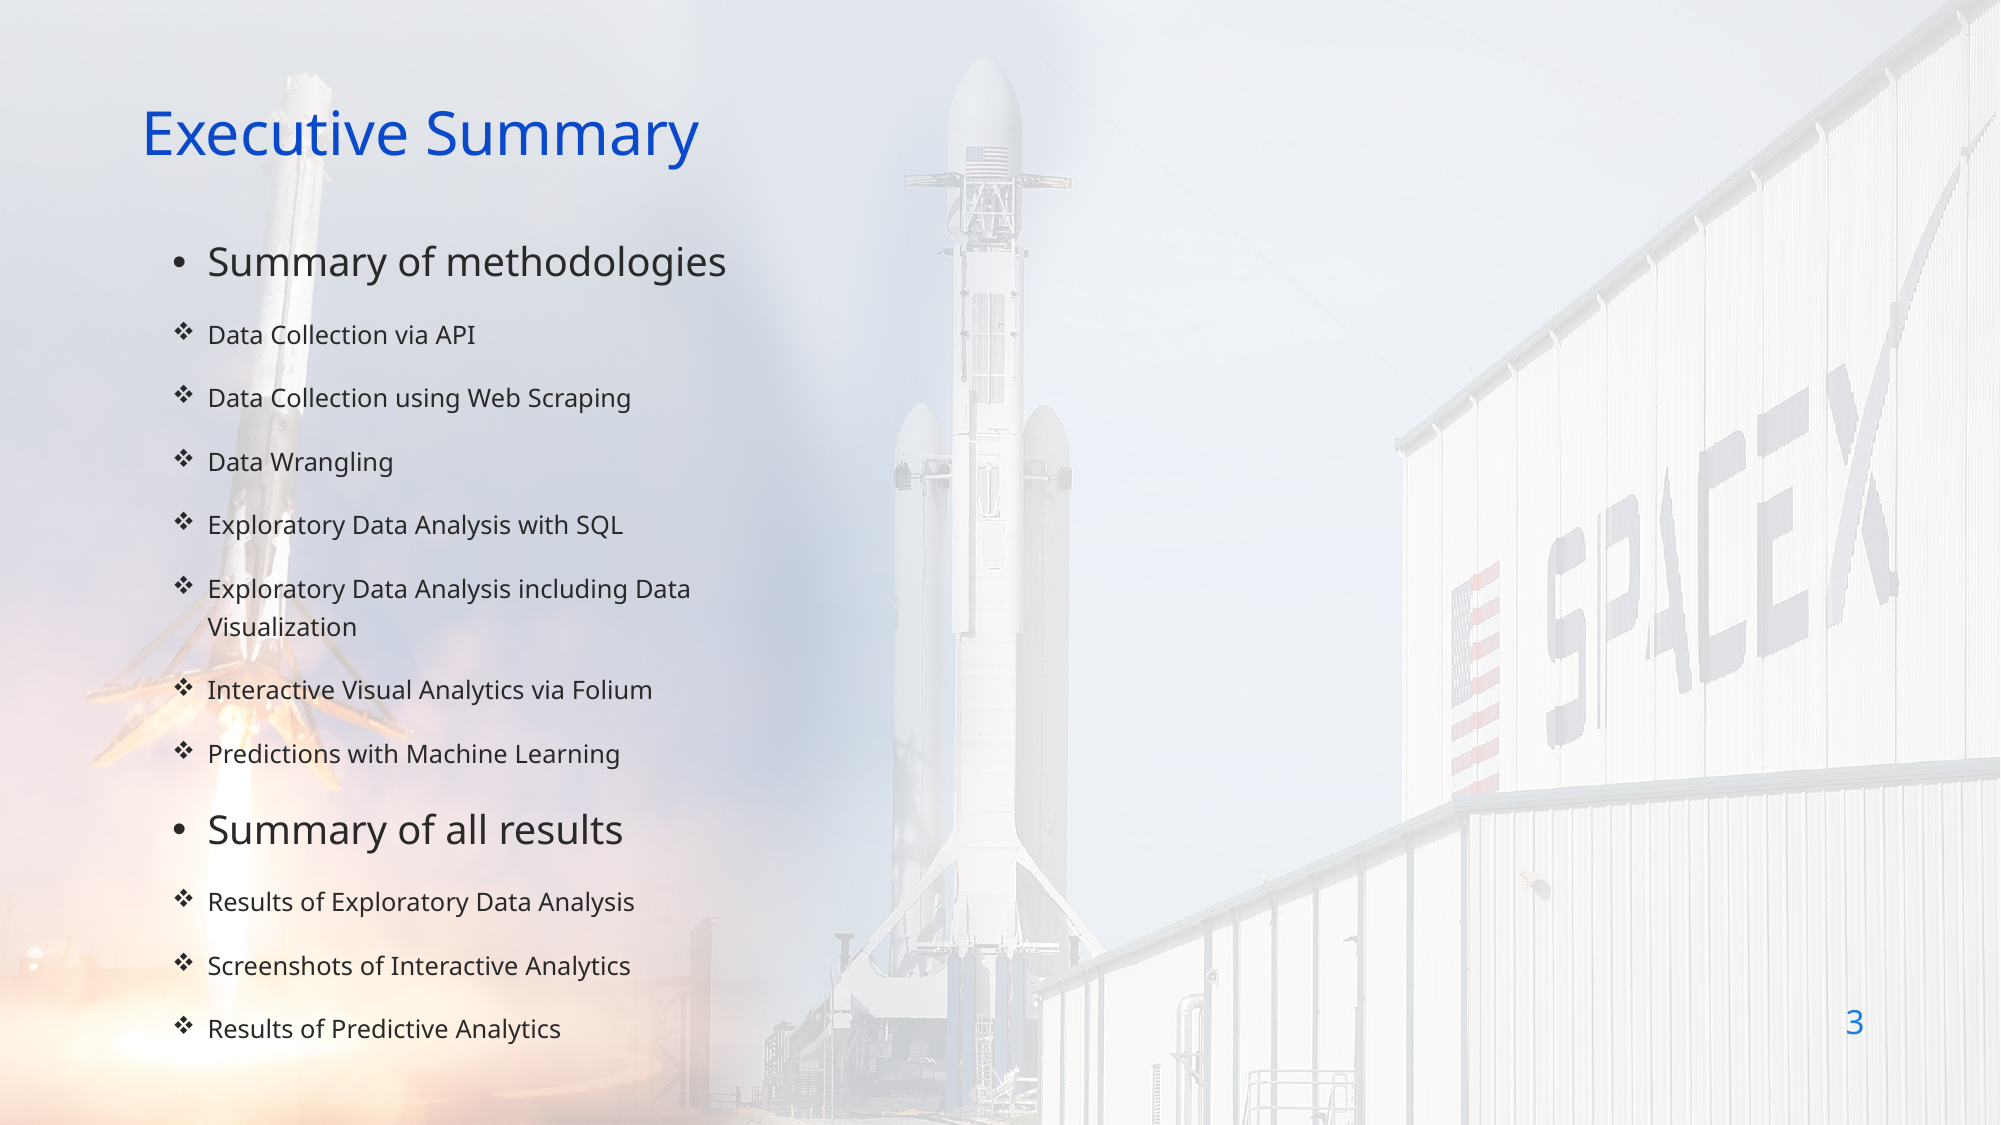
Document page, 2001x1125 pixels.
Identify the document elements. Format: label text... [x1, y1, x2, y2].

slide_number 3 [1429, 988, 1880, 1055]
picture [0, 0, 2001, 1125]
text_box Summary of methodologies Data Collection via API Data Collection using Web Scraping Data Wrangling Exploratory Data Analysis with SQL Exploratory Data Analysis including Data Visualization Interactive Visual Analytics via Folium Predictions with Machine Learning Summary of all results Results of Exploratory Data Analysis Screenshots of Interactive Analytics Results of Predictive Analytics [157, 221, 817, 1055]
text_box Executive Summary [126, 88, 1852, 179]
